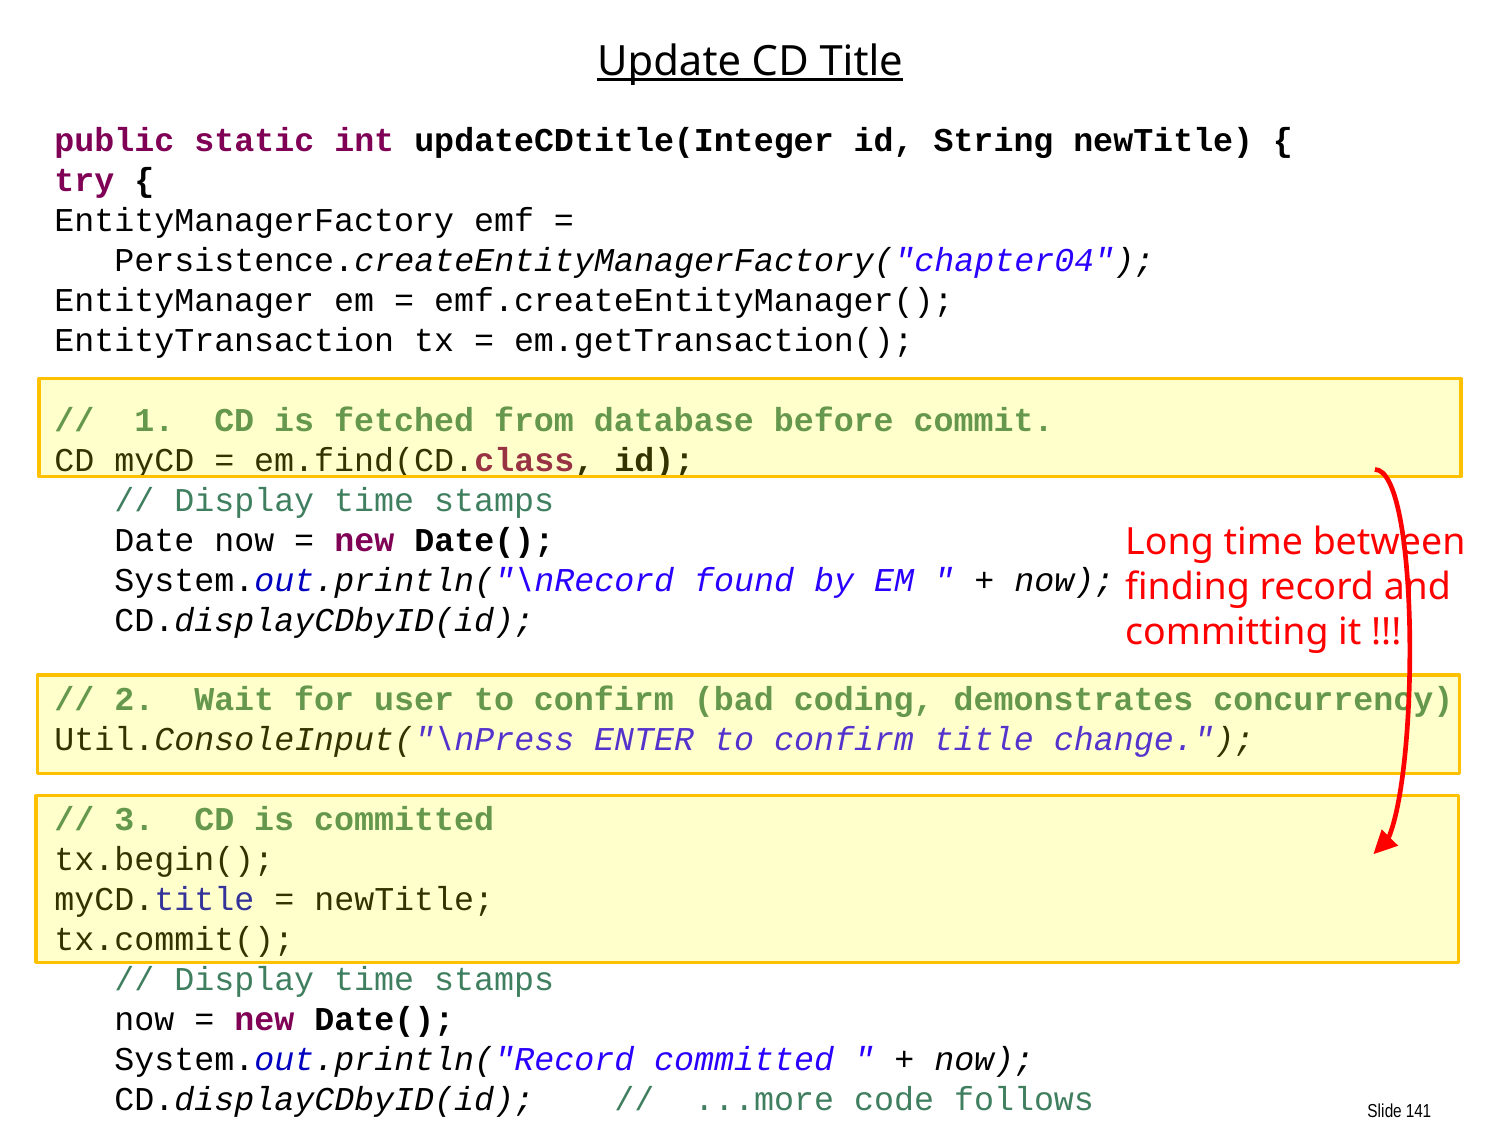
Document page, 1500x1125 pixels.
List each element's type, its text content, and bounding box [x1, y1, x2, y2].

text_box [37, 377, 1463, 478]
text_box Long time between finding record and committing it !!! [1110, 509, 1349, 659]
text_box Long time between finding record and committing it !!! [1380, 509, 1407, 659]
text_box [34, 794, 1460, 964]
text_box [1406, 673, 1461, 775]
title Update CD Title [62, 24, 1438, 92]
text_box Long time between finding record and committing it !!! [1401, 509, 1481, 659]
text_box [1380, 673, 1407, 775]
text_box public static int updateCDtitle(Integer id, String newTitle) { try { EntityManagerFactory emf = Persistence.createEntityManagerFactory("chapter04"); EntityManager em = emf.createEntityManager(); EntityTransaction tx = em.getTransaction(); // 1. CD is fetched from database before commit. CD myCD = em.find(CD.class, id); // Display time stamps Date now = new Date(); System.out.println("\nRecord found by EM " + now); CD.displayCDbyID(id); // 2. Wait for user to confirm (bad coding, demonstrates concurrency) Util.ConsoleInput("\nPress ENTER to confirm title change."); // 3. CD is committed tx.begin(); myCD.title = newTitle; tx.commit(); // Display time stamps now = new Date(); System.out.println("Record committed " + now); CD.displayCDbyID(id); // ...more code follows [39, 111, 1500, 1124]
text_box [1354, 444, 1376, 880]
text_box [36, 673, 1349, 775]
